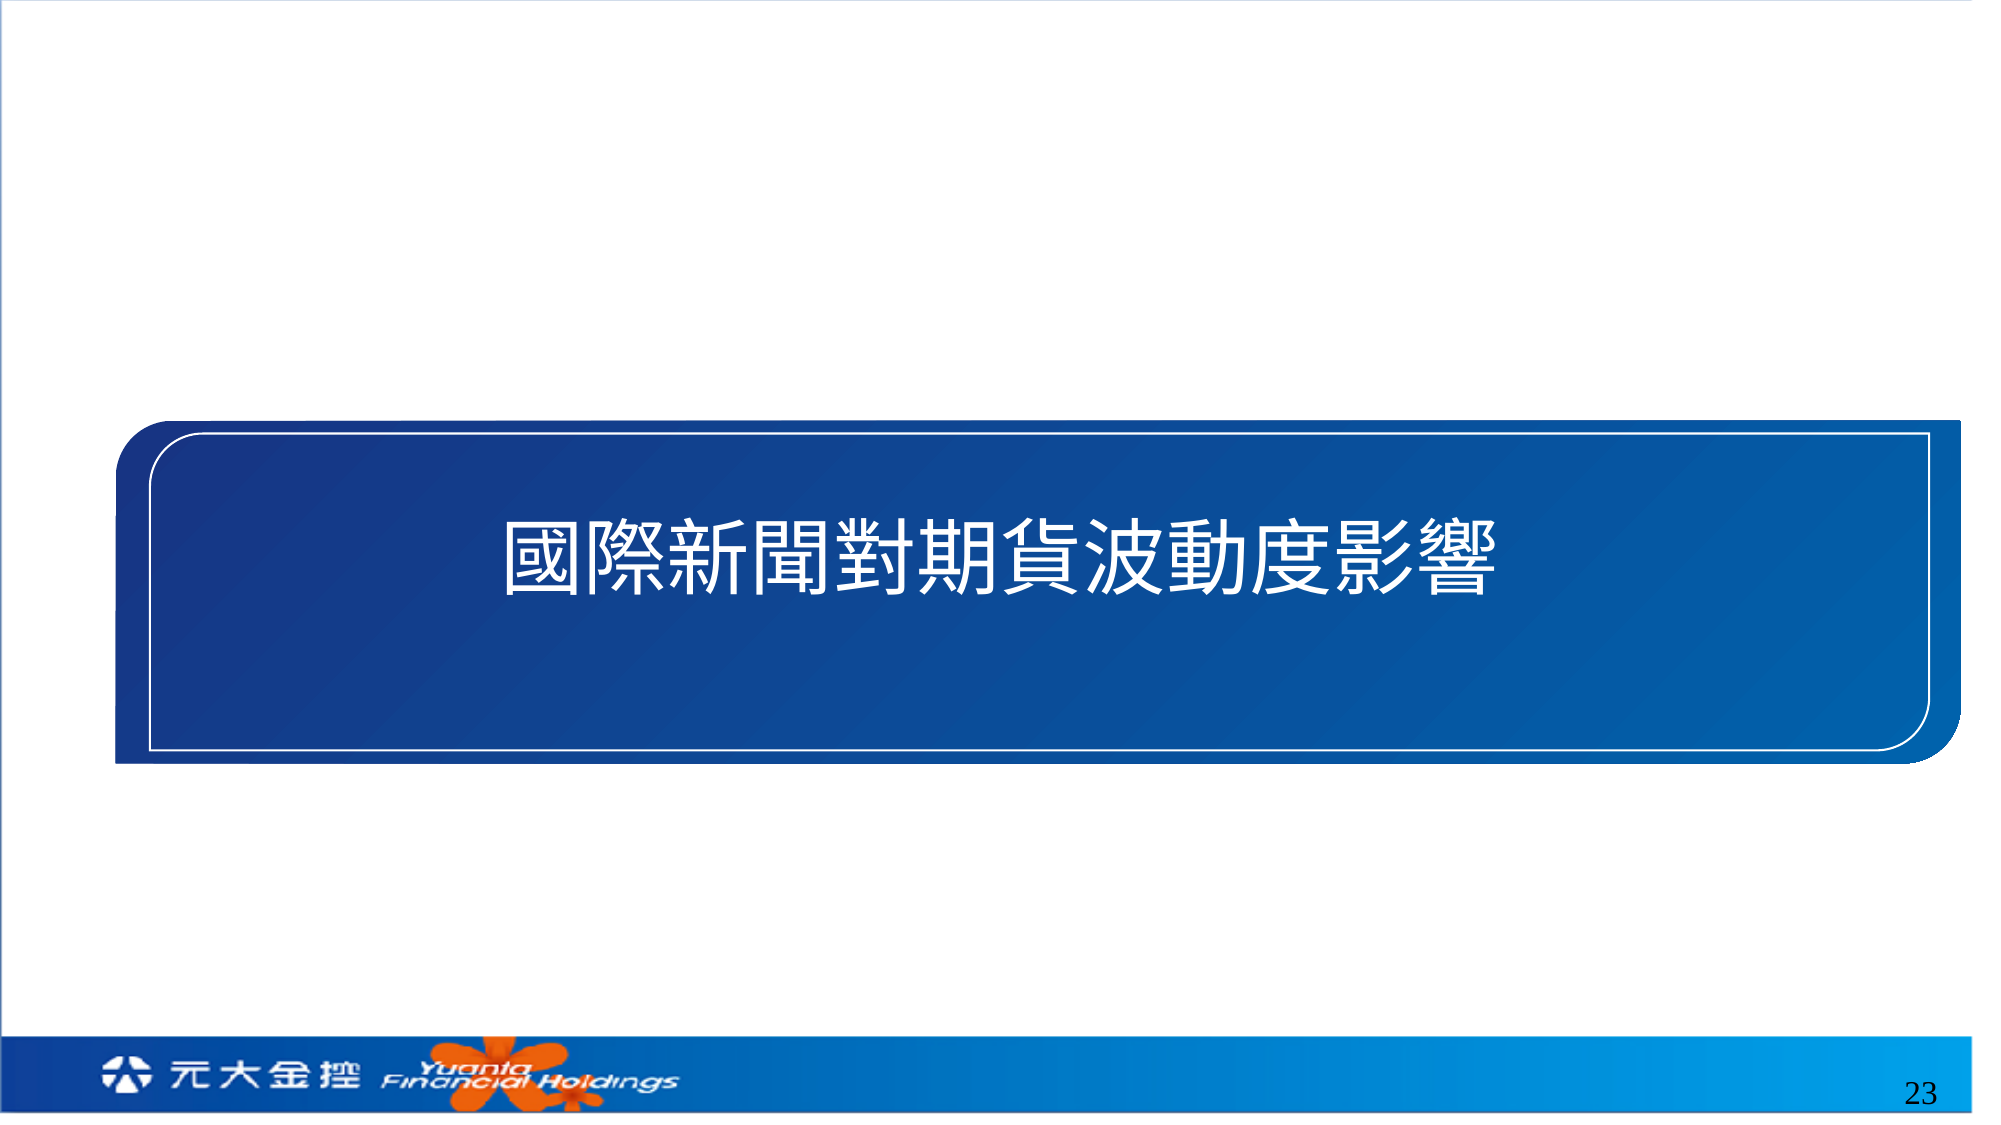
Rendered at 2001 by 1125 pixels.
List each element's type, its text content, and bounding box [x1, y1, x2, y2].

title 國際新聞對期貨波動度影響 [150, 509, 1850, 713]
picture [0, 0, 2001, 1125]
slide_number 23 [1502, 1057, 1953, 1125]
